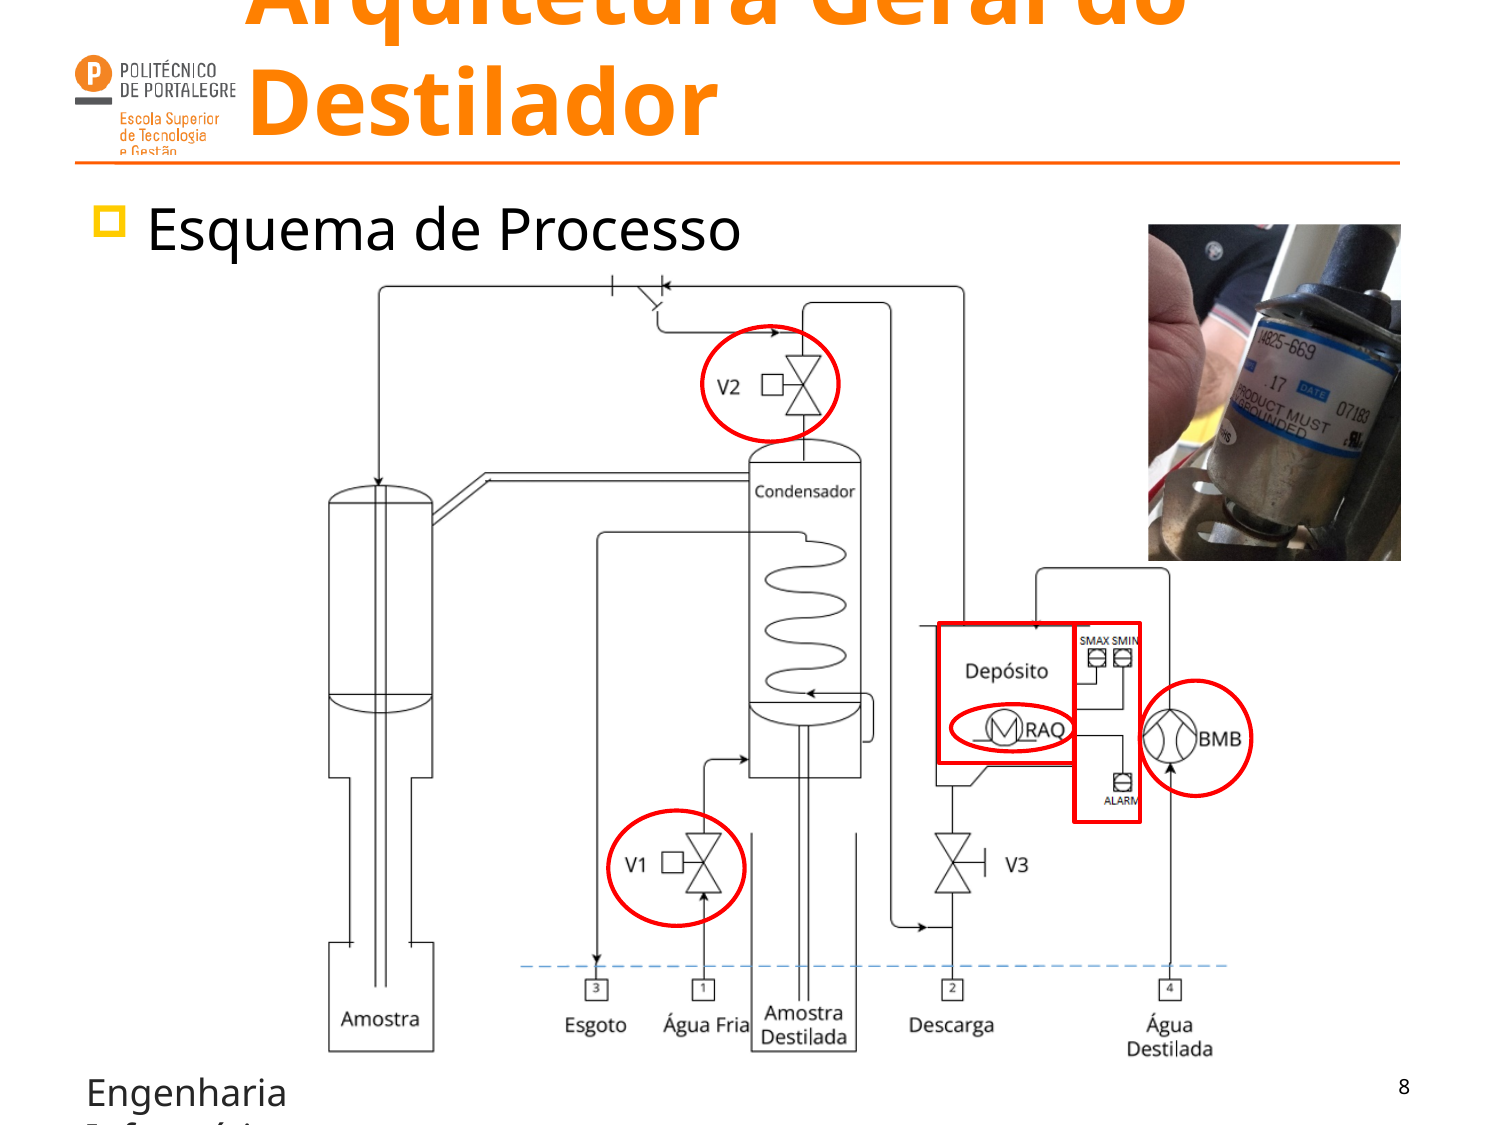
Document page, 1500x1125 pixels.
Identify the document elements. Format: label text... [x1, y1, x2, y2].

picture [308, 225, 1443, 1064]
slide_number 8 [1074, 1065, 1426, 1120]
title Arquitetura Geral do Destilador [229, 45, 1448, 162]
list Esquema de Processo [74, 184, 1400, 295]
